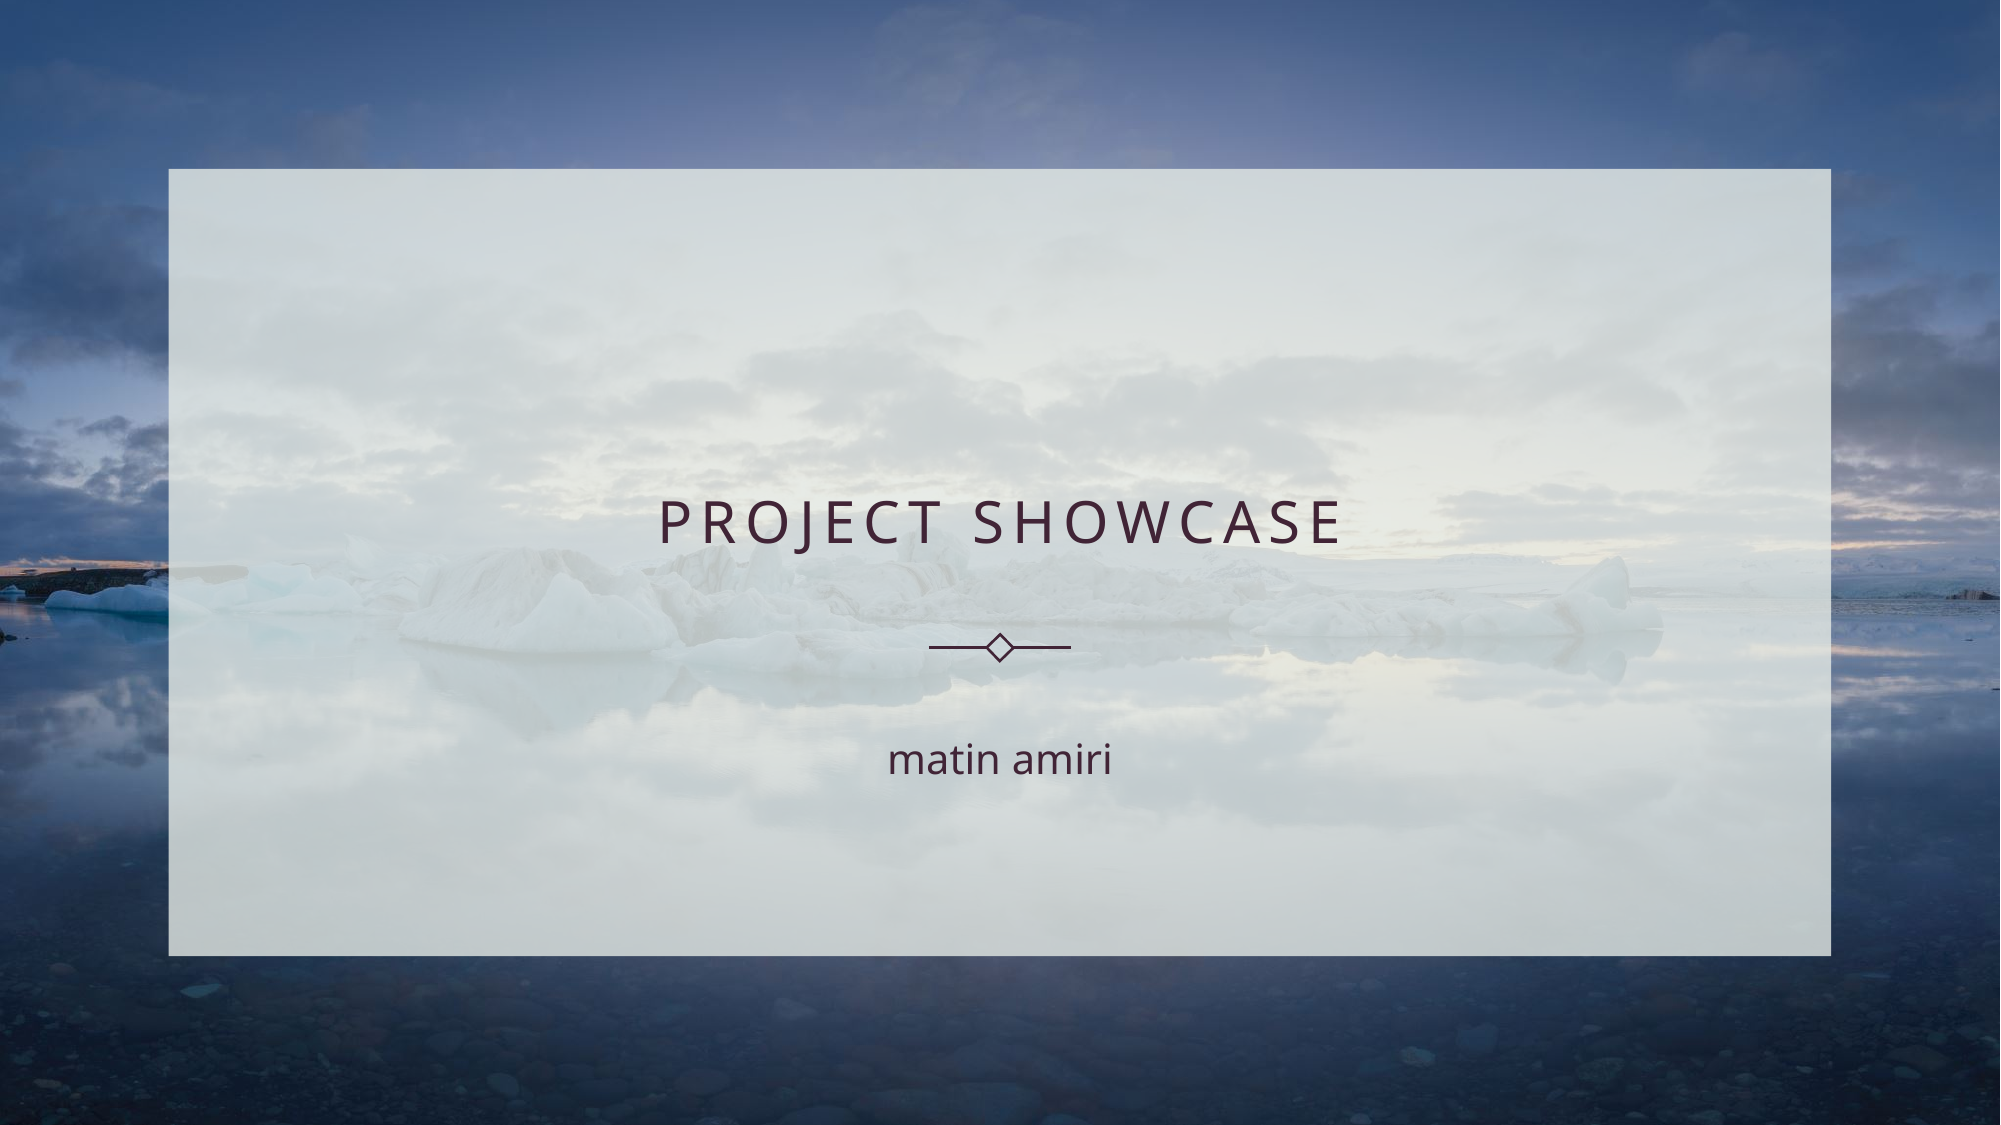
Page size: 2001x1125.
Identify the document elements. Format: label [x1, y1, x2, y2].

text_box [928, 638, 1072, 658]
picture [0, 0, 2000, 1125]
